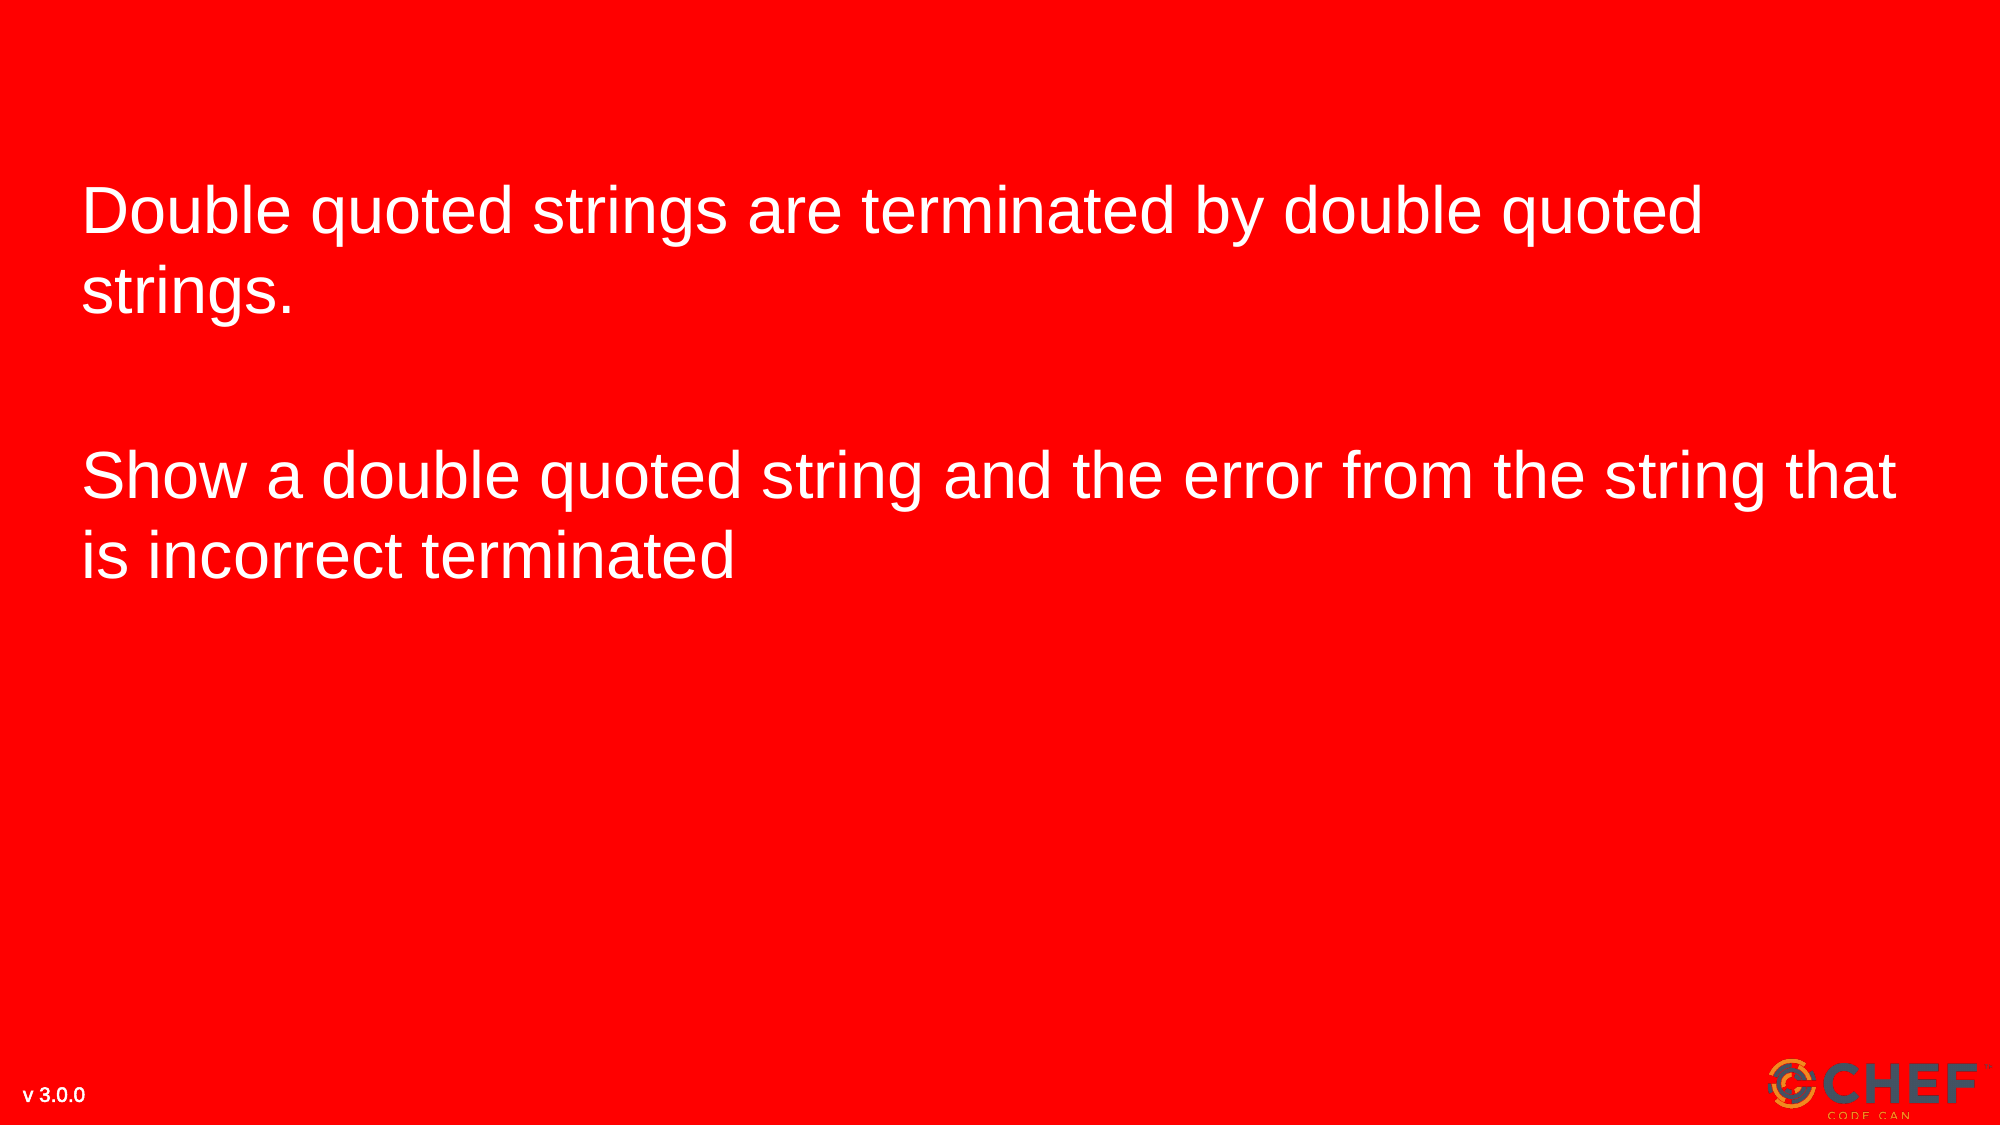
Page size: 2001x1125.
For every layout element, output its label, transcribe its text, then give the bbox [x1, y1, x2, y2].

list Double quoted strings are terminated by double quoted strings. Show a double quoted string and the error from the string that is incorrect terminated [81, 166, 1913, 1018]
